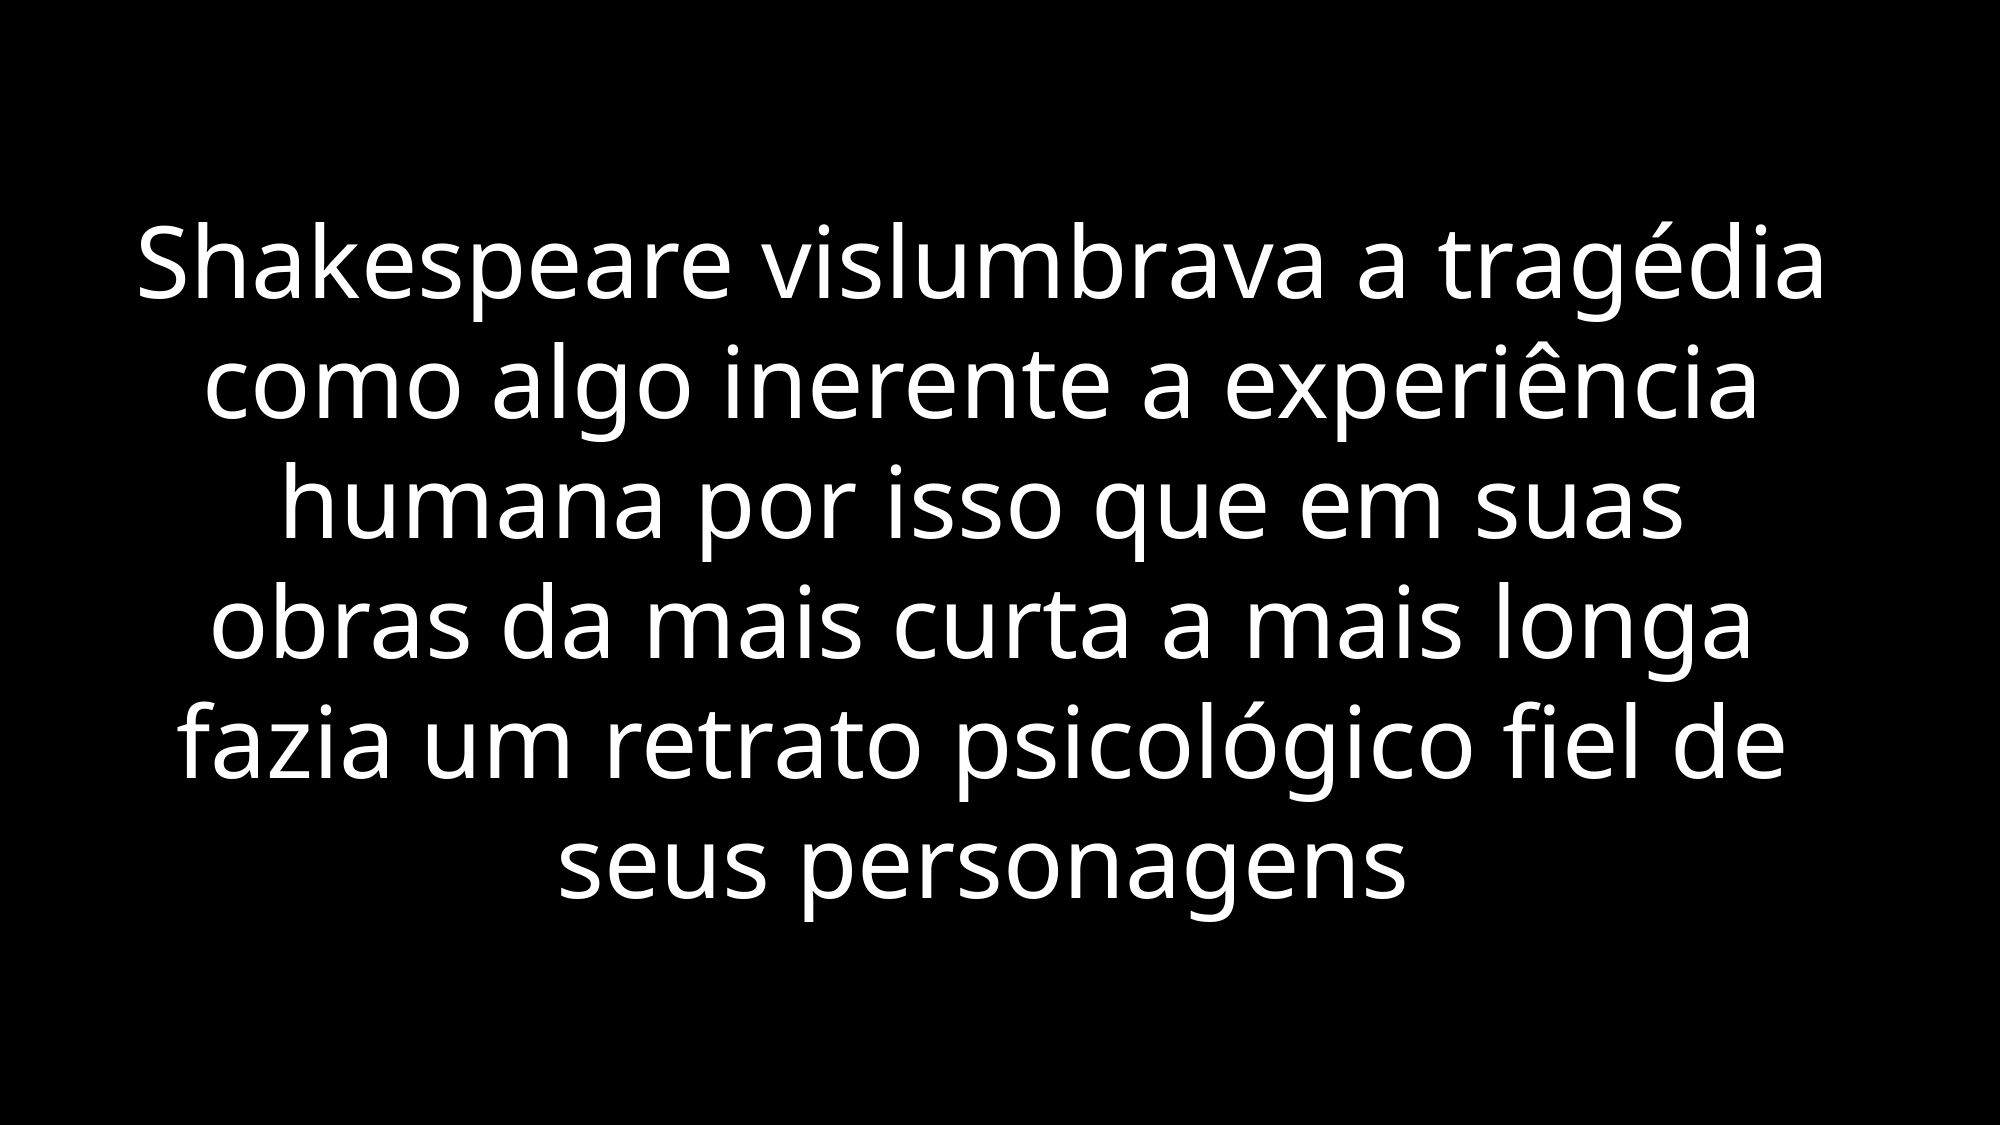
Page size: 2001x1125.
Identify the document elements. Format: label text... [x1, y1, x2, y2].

text_box Shakespeare vislumbrava a tragédia como algo inerente a experiência humana por isso que em suas obras da mais curta a mais longa fazia um retrato psicológico fiel de seus personagens [119, 191, 1847, 926]
